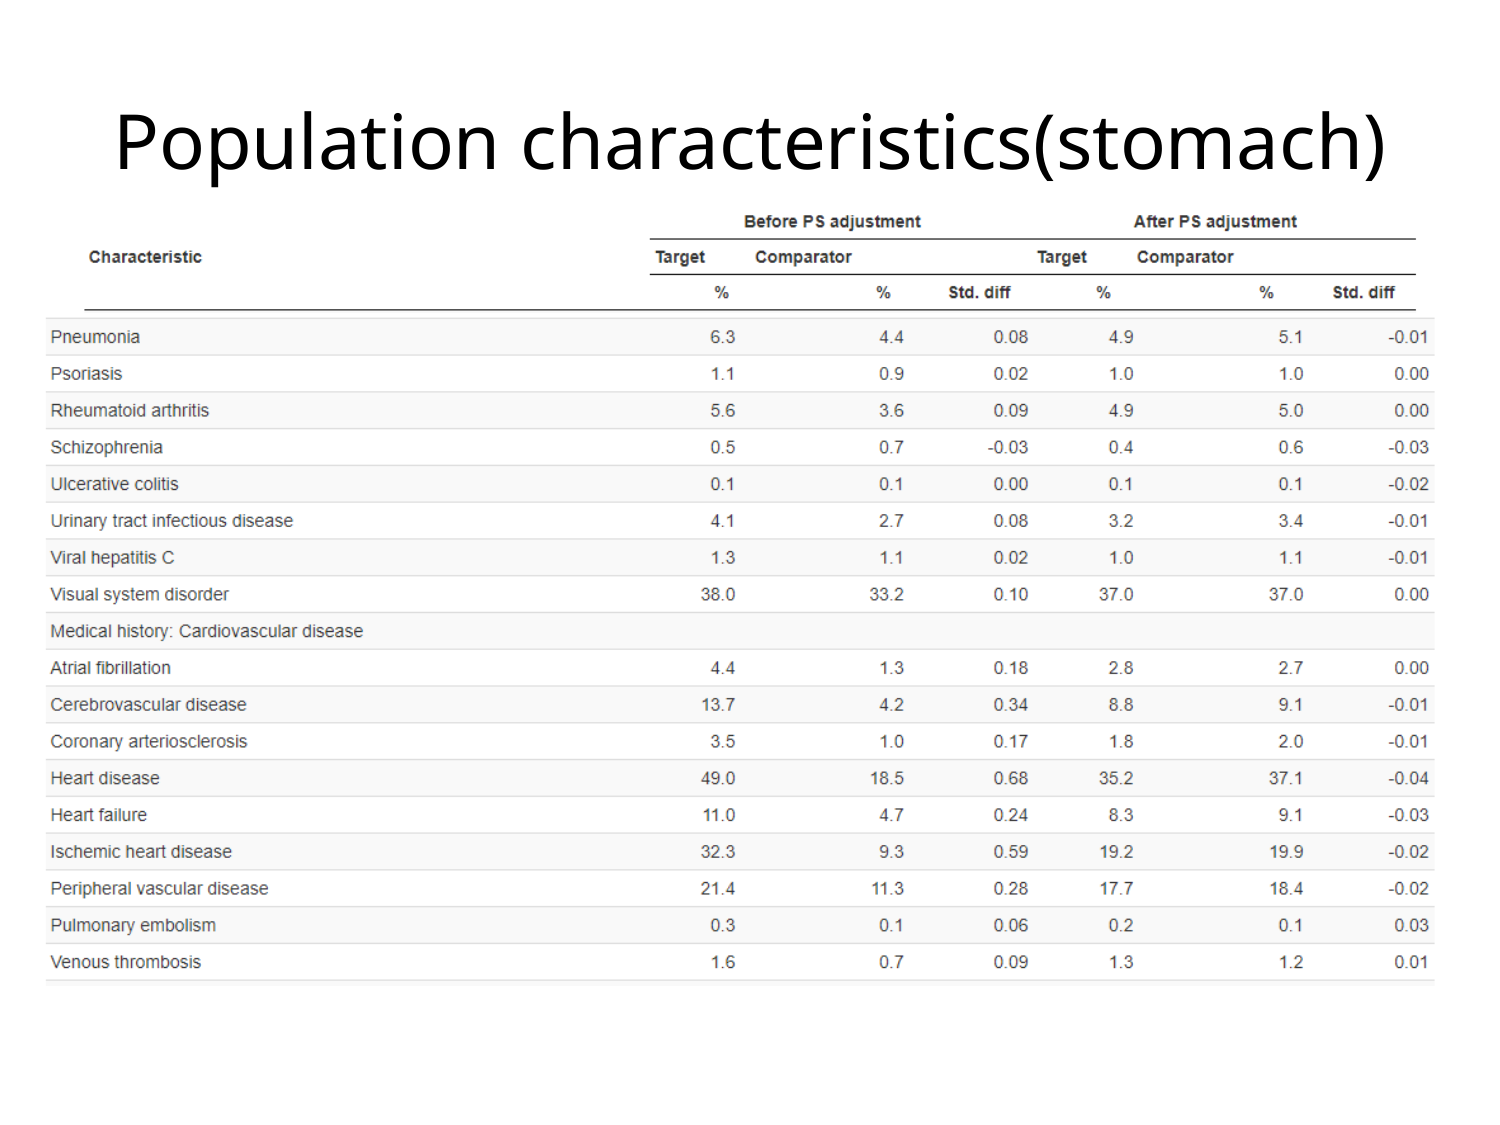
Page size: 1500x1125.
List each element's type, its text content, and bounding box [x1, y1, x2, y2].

picture [41, 314, 1436, 987]
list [76, 207, 1427, 312]
title Population characteristics(stomach) [75, 45, 1425, 207]
